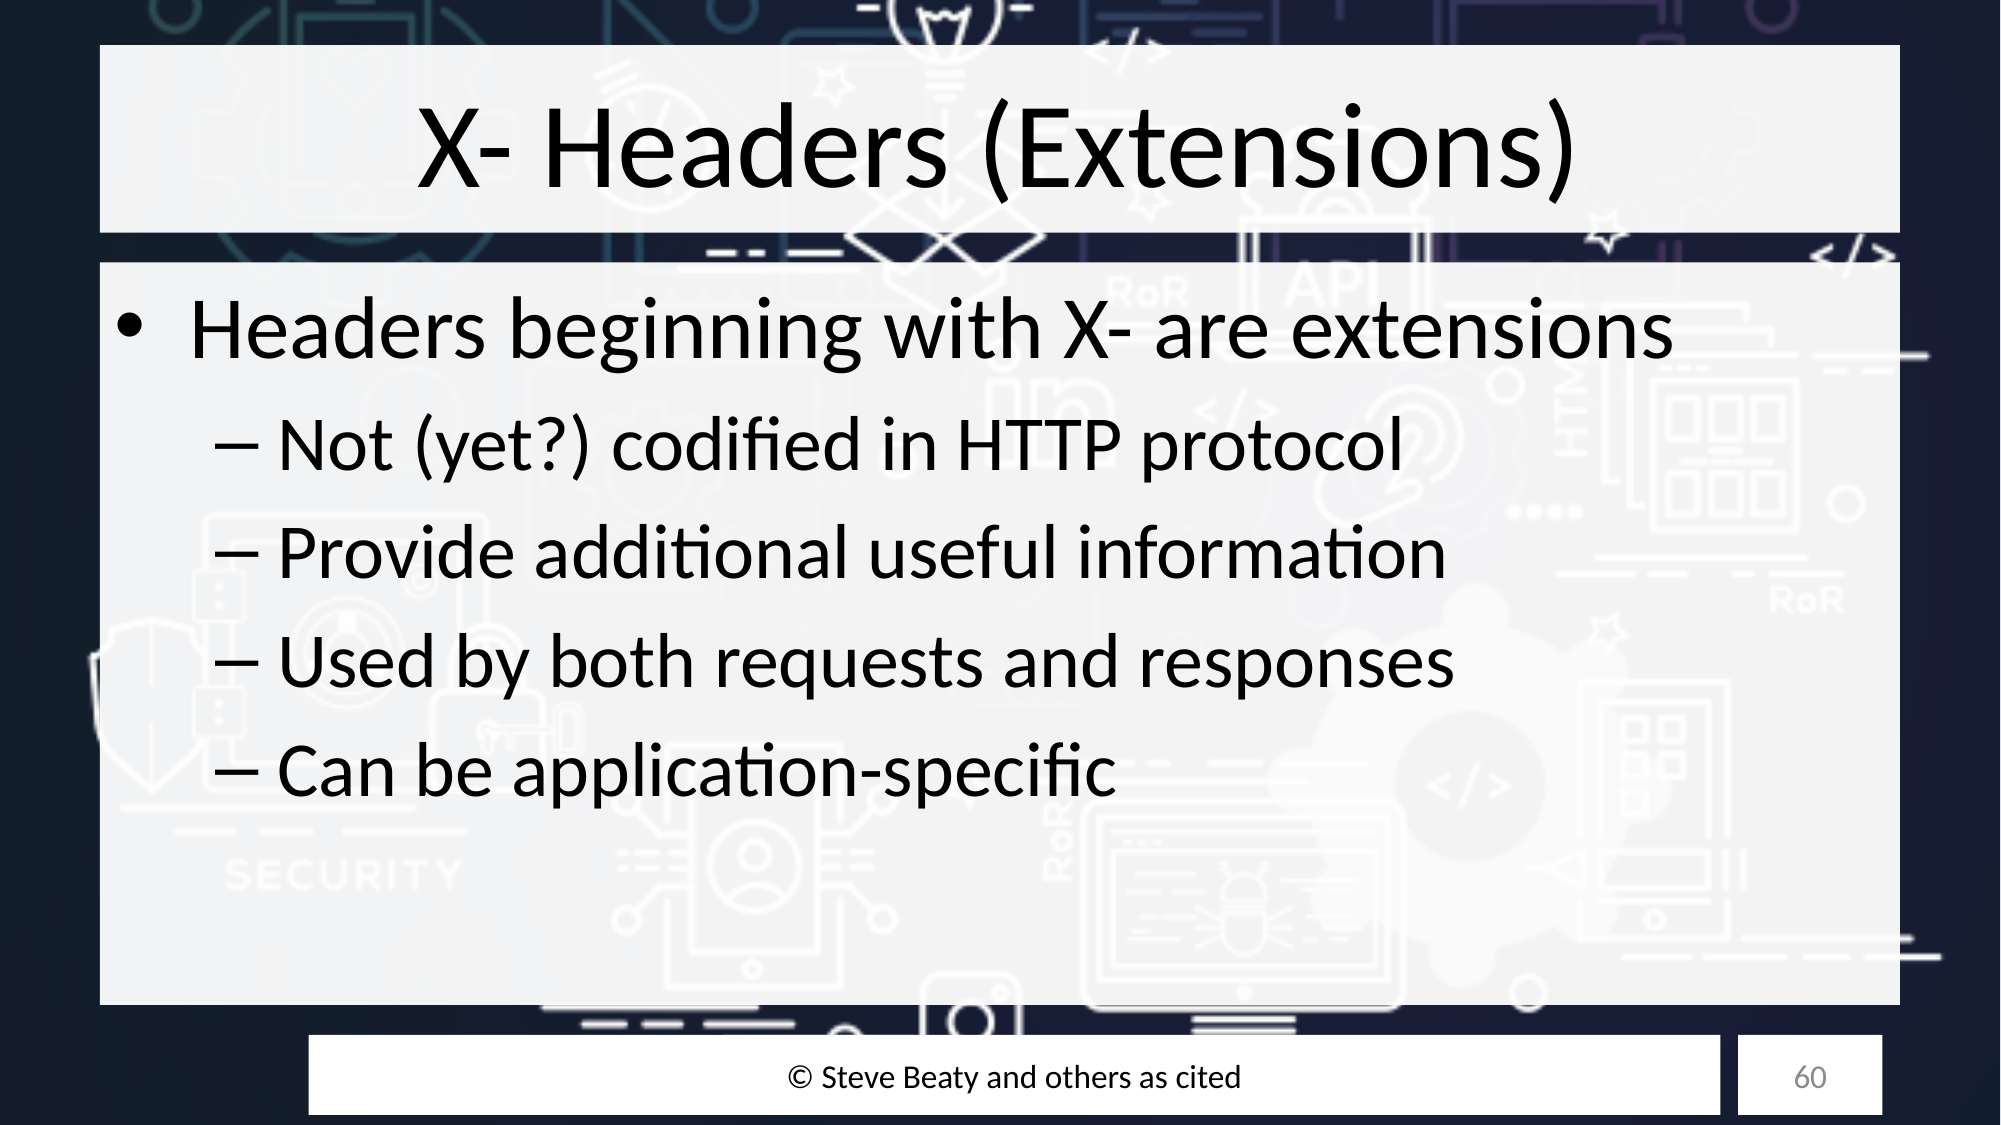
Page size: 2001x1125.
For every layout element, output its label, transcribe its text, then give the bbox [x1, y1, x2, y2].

picture [0, 0, 2001, 1125]
footer © Steve Beaty and others as cited [308, 1034, 1721, 1115]
slide_number 60 [1738, 1034, 1883, 1115]
list Headers beginning with X- are extensions Not (yet?) codified in HTTP protocol Provide additional useful information Used by both requests and responses Can be application-specific [99, 262, 1900, 1005]
title X- Headers (Extensions) [99, 45, 1900, 233]
